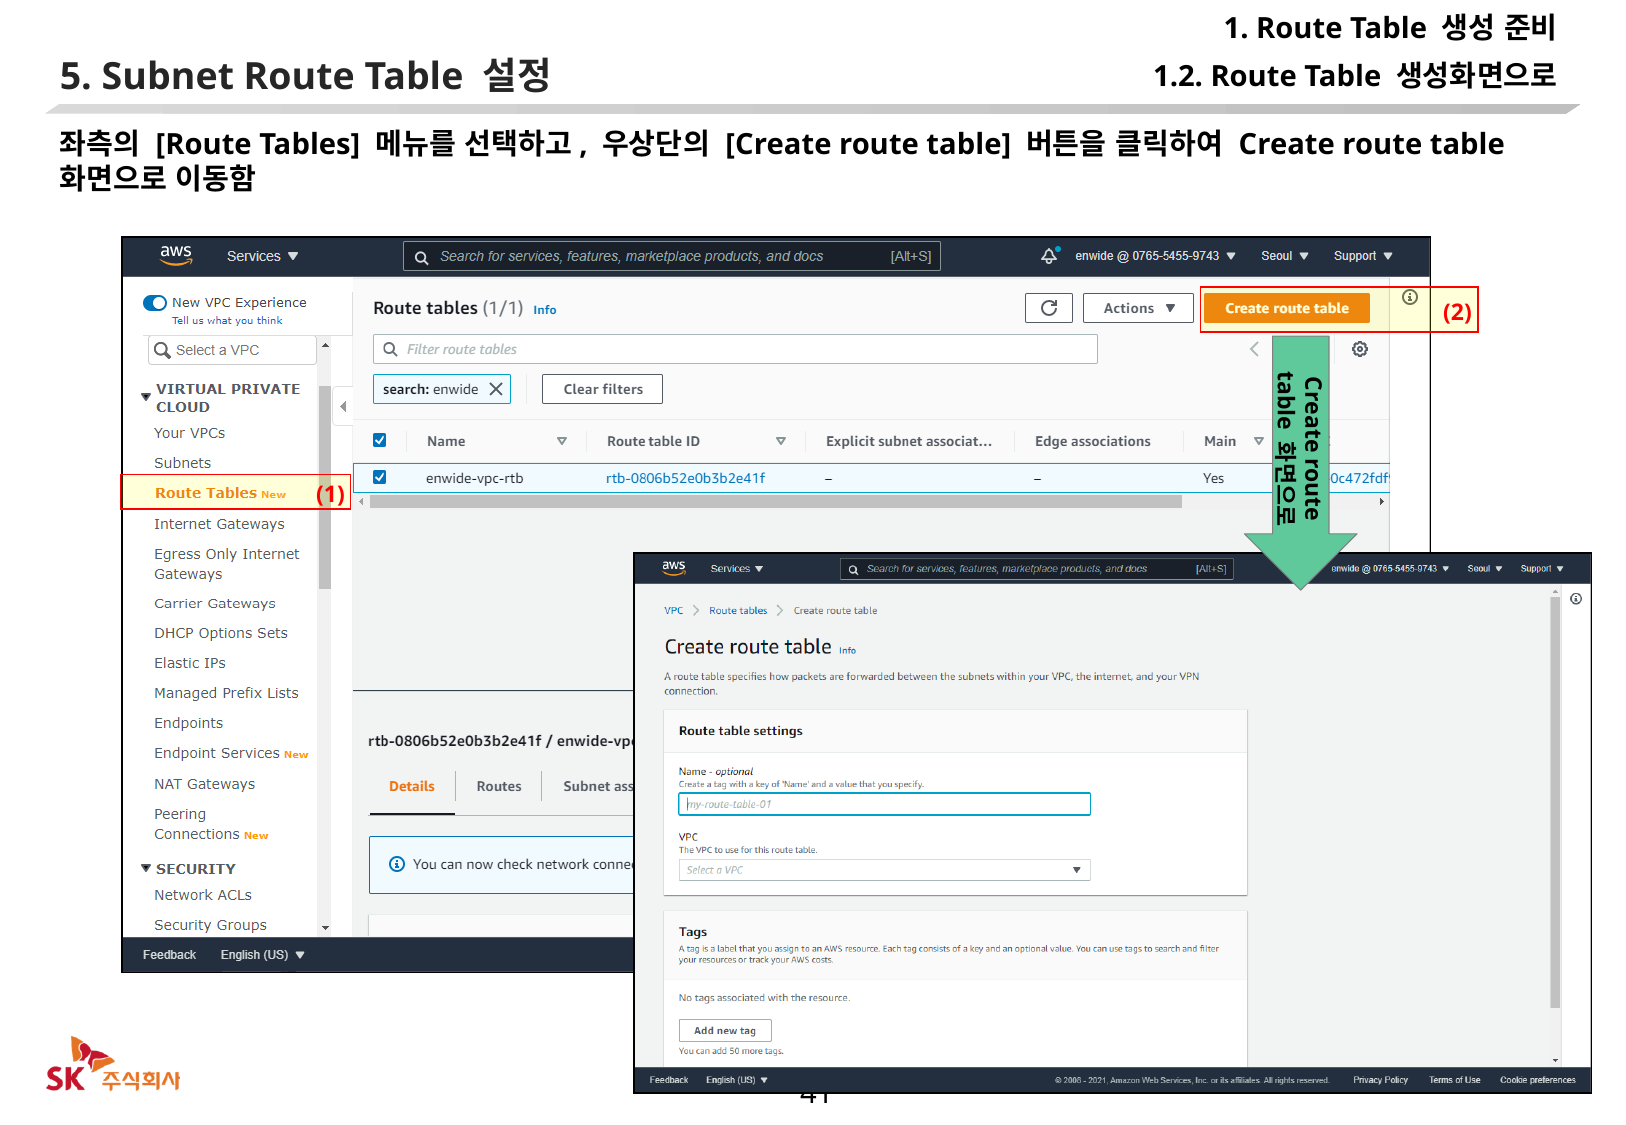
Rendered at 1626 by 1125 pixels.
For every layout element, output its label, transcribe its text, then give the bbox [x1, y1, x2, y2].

list 1. Route Table 생성 준비 1.2. Route Table 생성화면으로 [941, 0, 1569, 103]
text_box 5. Subnet Route Table 설정 [44, 49, 567, 105]
text_box 좌측의 [Route Tables] 메뉴를 선택하고, 우상단의 [Create route table] 버튼을 클릭하여 Create route table 화면으로 이동함 [44, 117, 1581, 247]
picture [46, 1036, 180, 1094]
text_box (2) [1435, 286, 1478, 332]
picture [122, 237, 1592, 1093]
